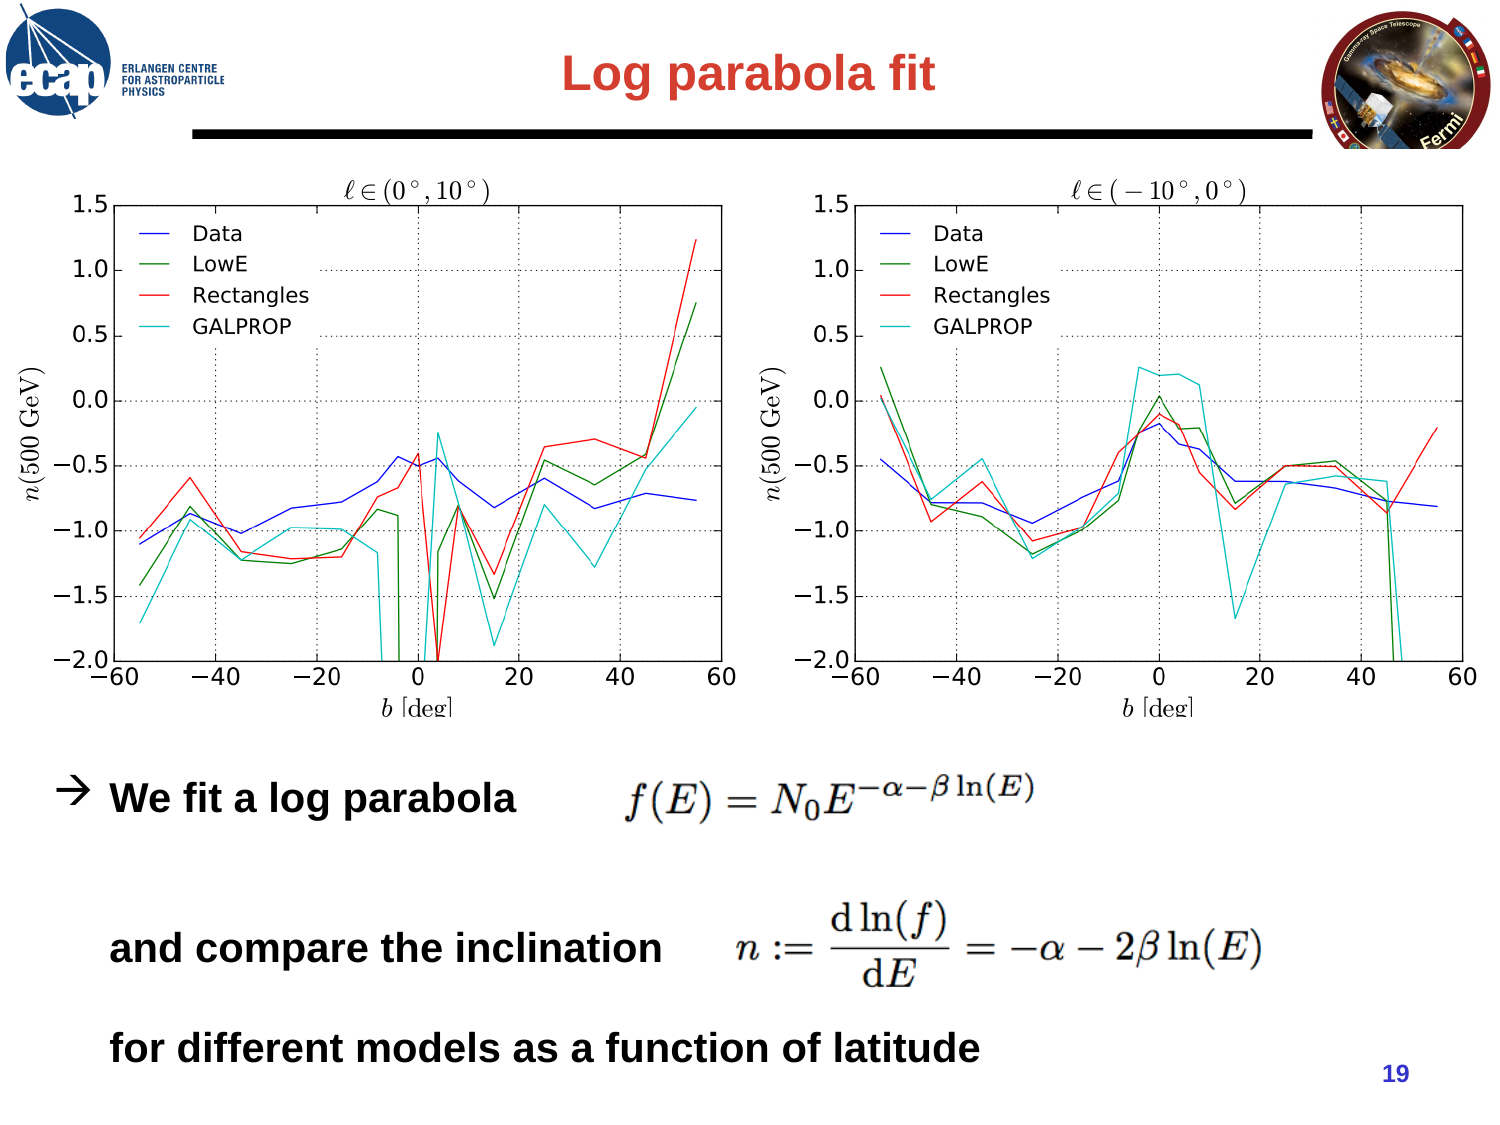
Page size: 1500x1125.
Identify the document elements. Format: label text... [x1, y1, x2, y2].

title Log parabola fit [185, 16, 1313, 125]
picture [0, 0, 1500, 717]
picture [607, 765, 1048, 844]
slide_number 19 [1074, 1042, 1425, 1103]
picture [726, 899, 1270, 1000]
text_box We fit a log parabola and compare the inclination for different models as a function of latitude [53, 763, 1364, 1032]
